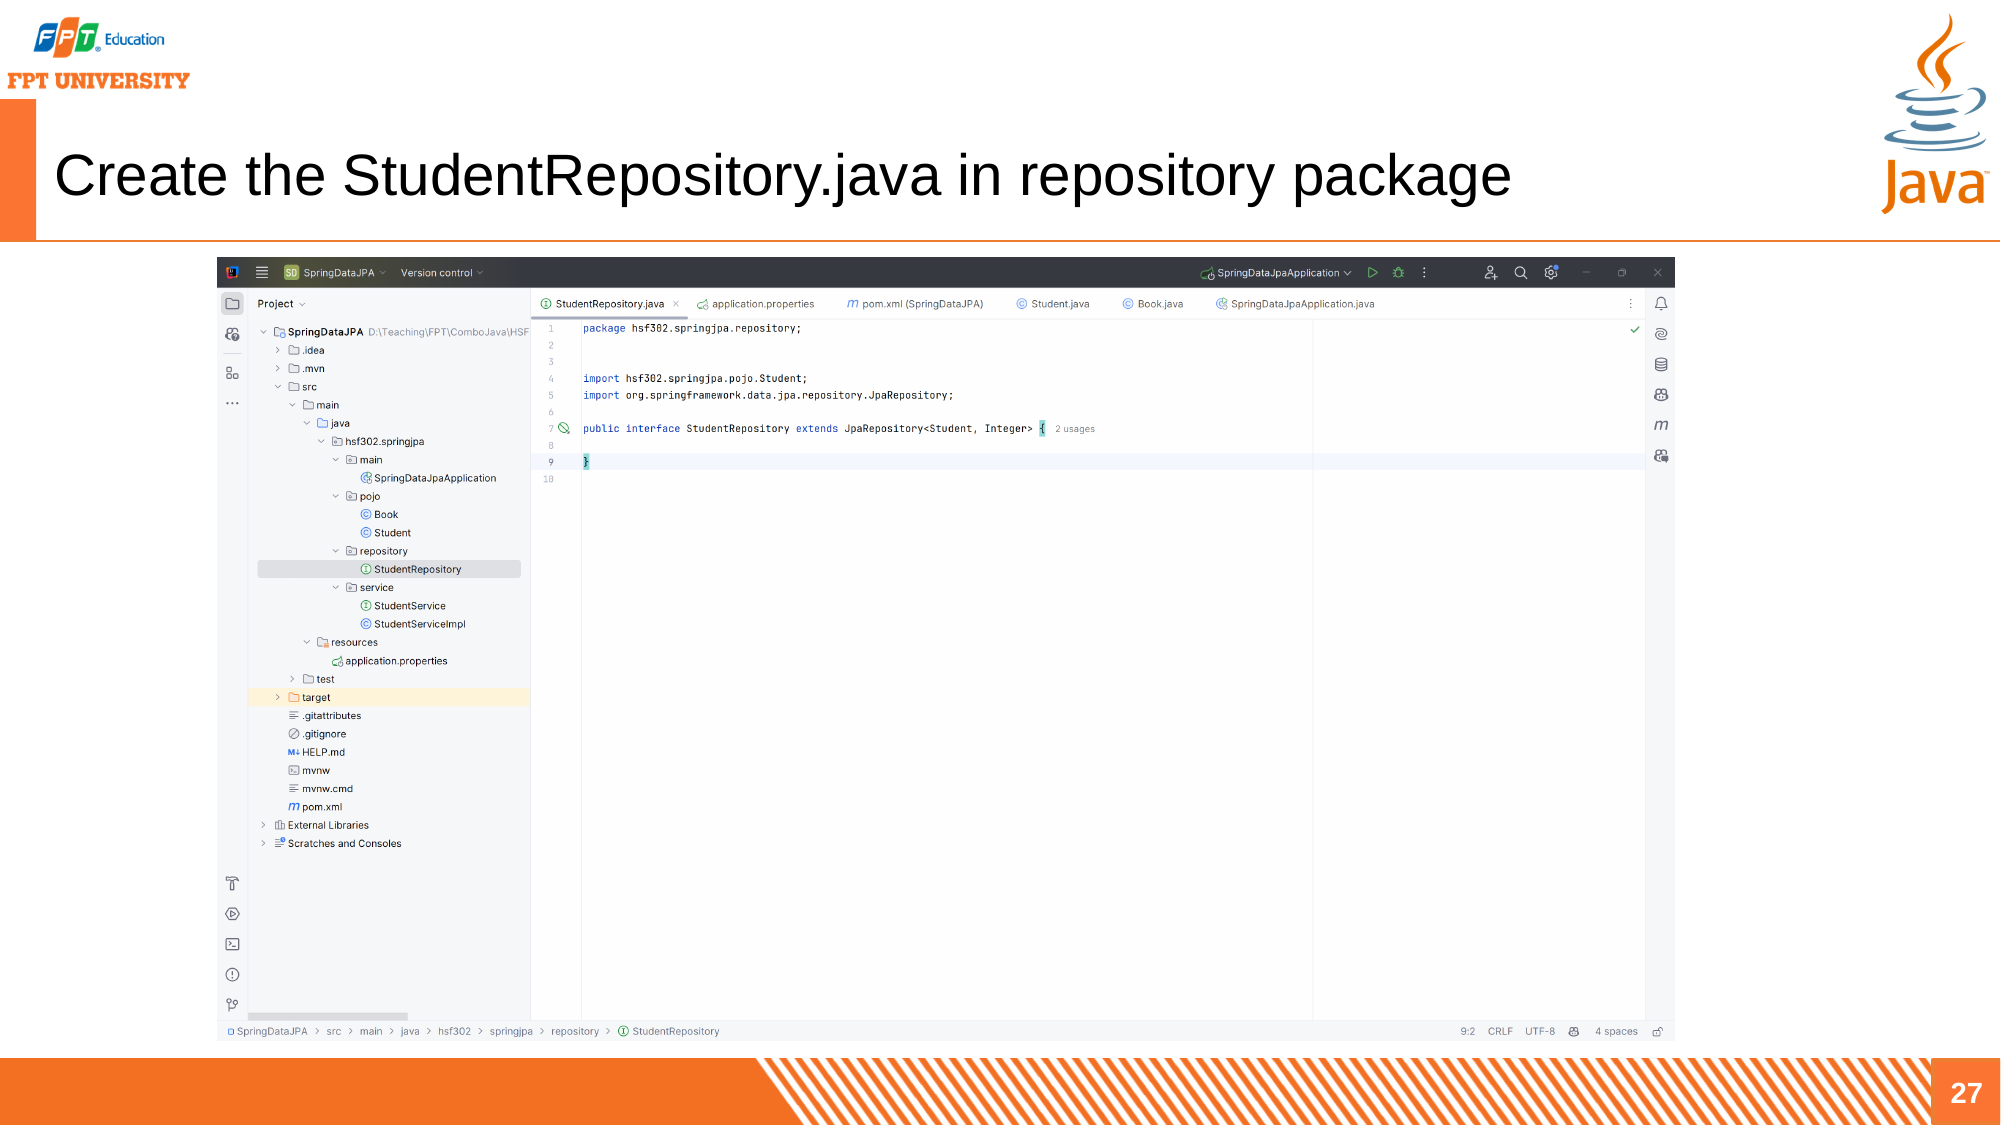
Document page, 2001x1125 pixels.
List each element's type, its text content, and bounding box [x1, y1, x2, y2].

picture [0, 2, 197, 99]
title Create the StudentRepository.java in repository package [39, 123, 1872, 230]
slide_number 27 [1933, 1059, 2000, 1124]
picture [1868, 4, 2000, 226]
picture [0, 1058, 1934, 1125]
picture [217, 257, 1676, 1041]
